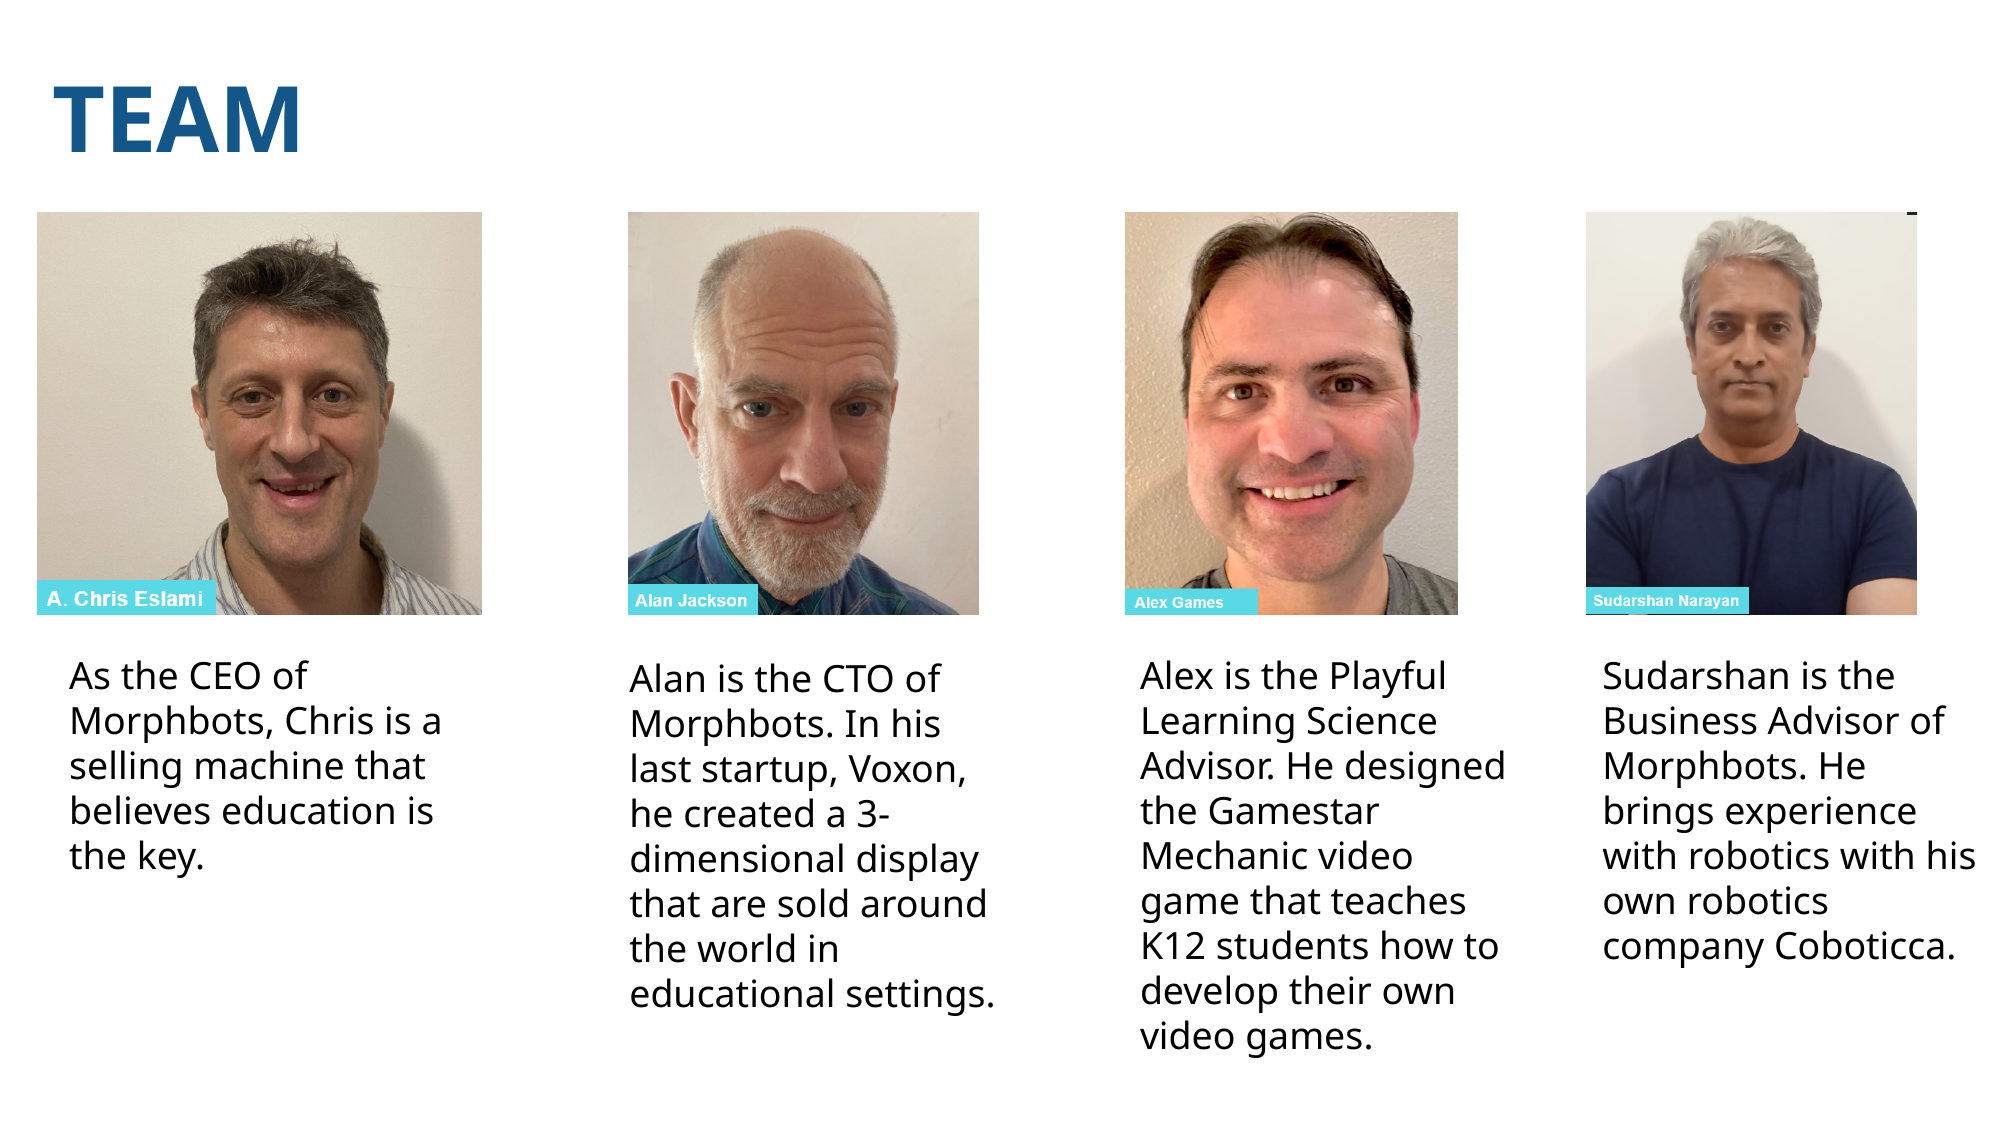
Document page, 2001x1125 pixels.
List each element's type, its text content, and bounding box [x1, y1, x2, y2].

text_box Alan is the CTO of Morphbots. In his last startup, Voxon, he created a 3-dimensional display that are sold around the world in educational settings. [614, 647, 1028, 1023]
text_box Sudarshan is the Business Advisor of Morphbots. He brings experience with robotics with his own robotics company Coboticca. [1587, 644, 2000, 975]
text_box As the CEO of Morphbots, Chris is a selling machine that believes education is the key. [54, 644, 517, 885]
picture [628, 212, 979, 615]
picture [1586, 212, 1917, 615]
picture [1125, 212, 1458, 615]
picture [37, 212, 482, 615]
text_box Alex is the Playful Learning Science Advisor. He designed the Gamestar Mechanic video game that teaches K12 students how to develop their own video games. [1125, 644, 1538, 1065]
text_box TEAM [37, 53, 1834, 179]
